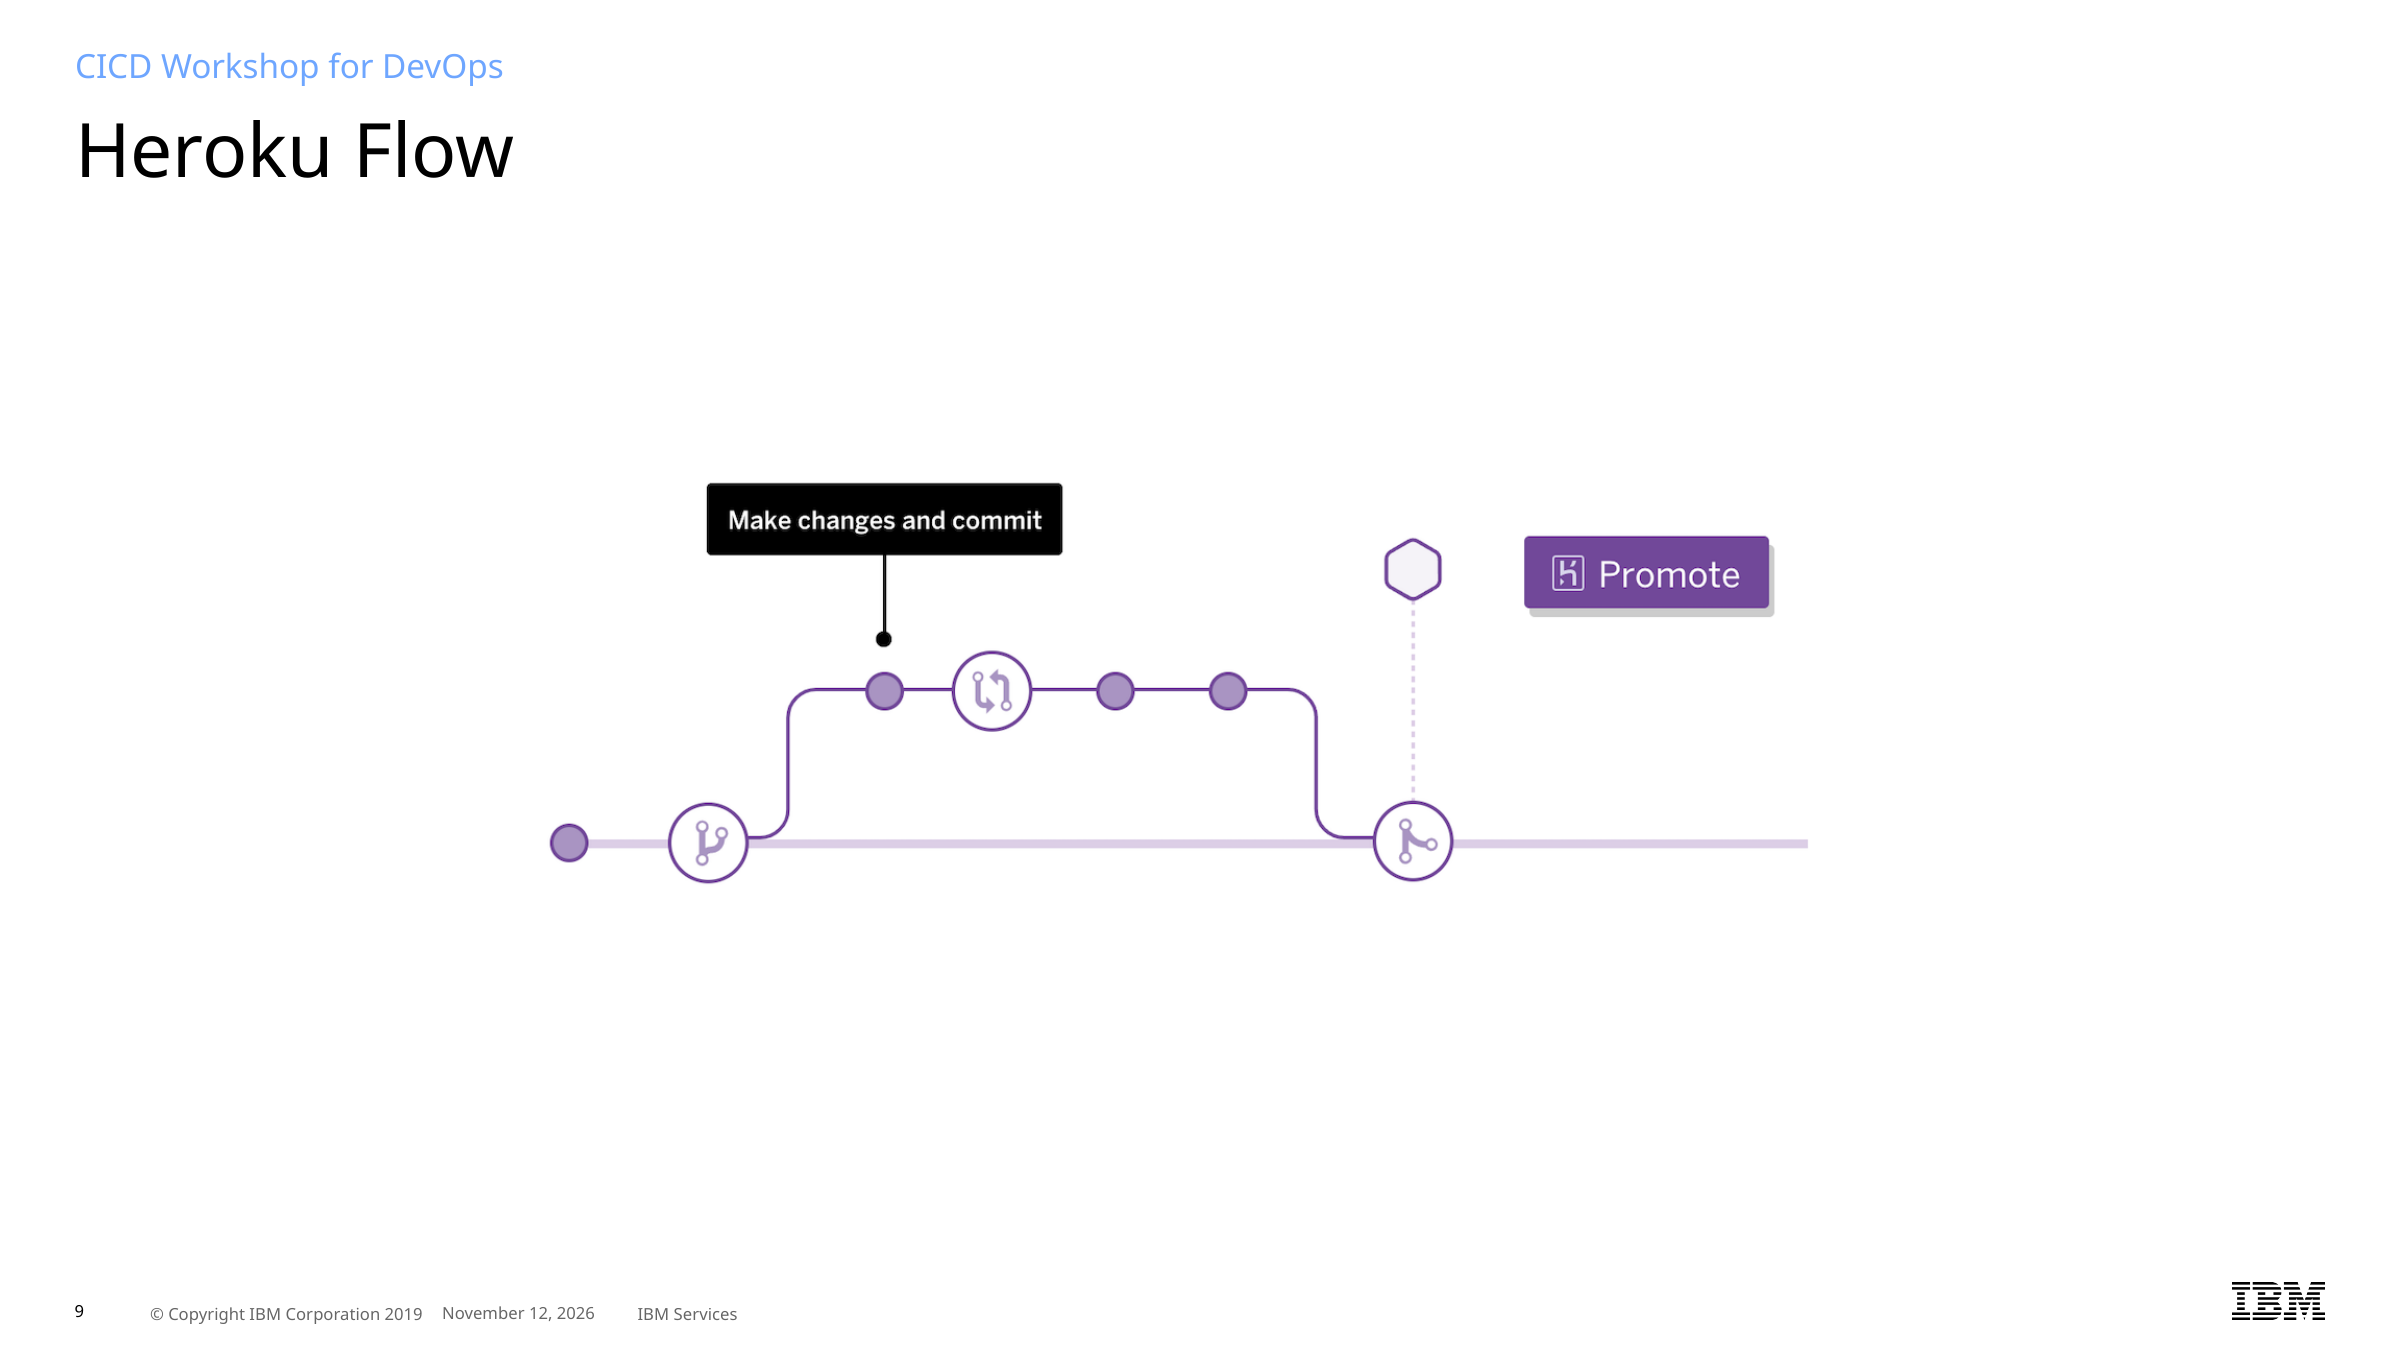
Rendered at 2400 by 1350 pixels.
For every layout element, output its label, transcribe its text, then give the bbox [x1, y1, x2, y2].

title Heroku Flow [75, 112, 2325, 300]
picture [2232, 1282, 2325, 1320]
list CICD Workshop for DevOps [75, 43, 1155, 89]
picture [514, 425, 1886, 924]
